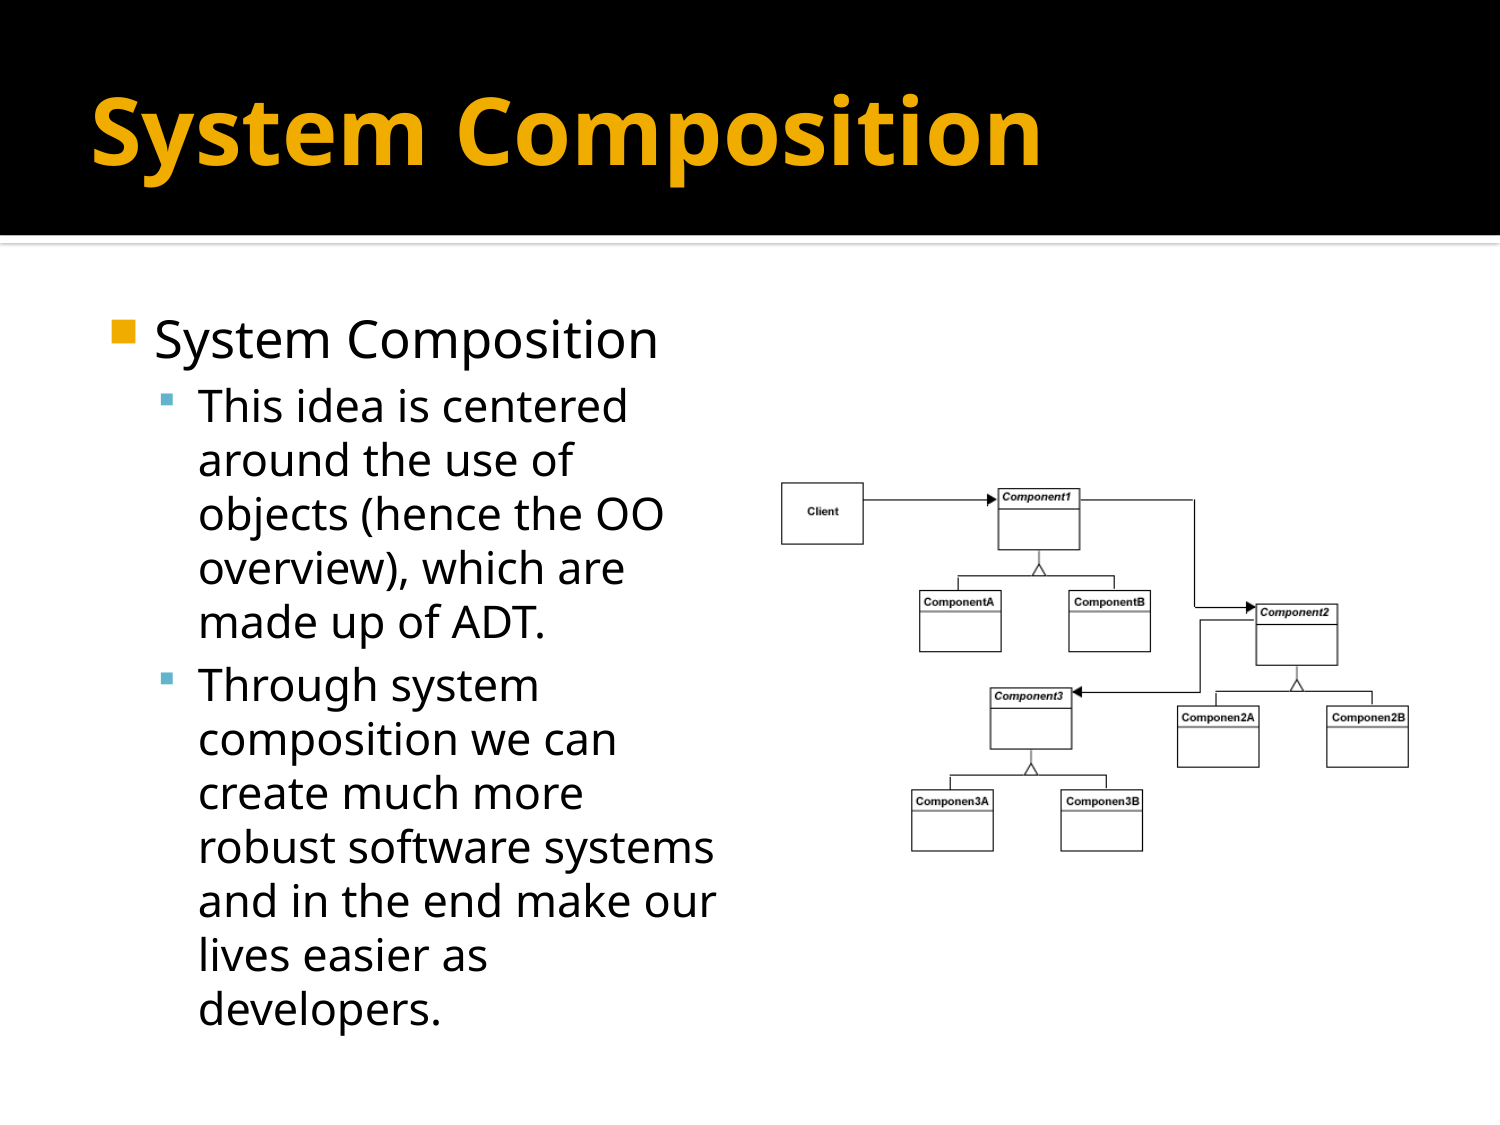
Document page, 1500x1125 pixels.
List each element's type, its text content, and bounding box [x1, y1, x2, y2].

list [762, 469, 1425, 871]
title System Composition [75, 24, 1425, 231]
list System Composition This idea is centered around the use of objects (hence the OO overview), which are made up of ADT. Through system composition we can create much more robust software systems and in the end make our lives easier as developers. [75, 291, 738, 1050]
